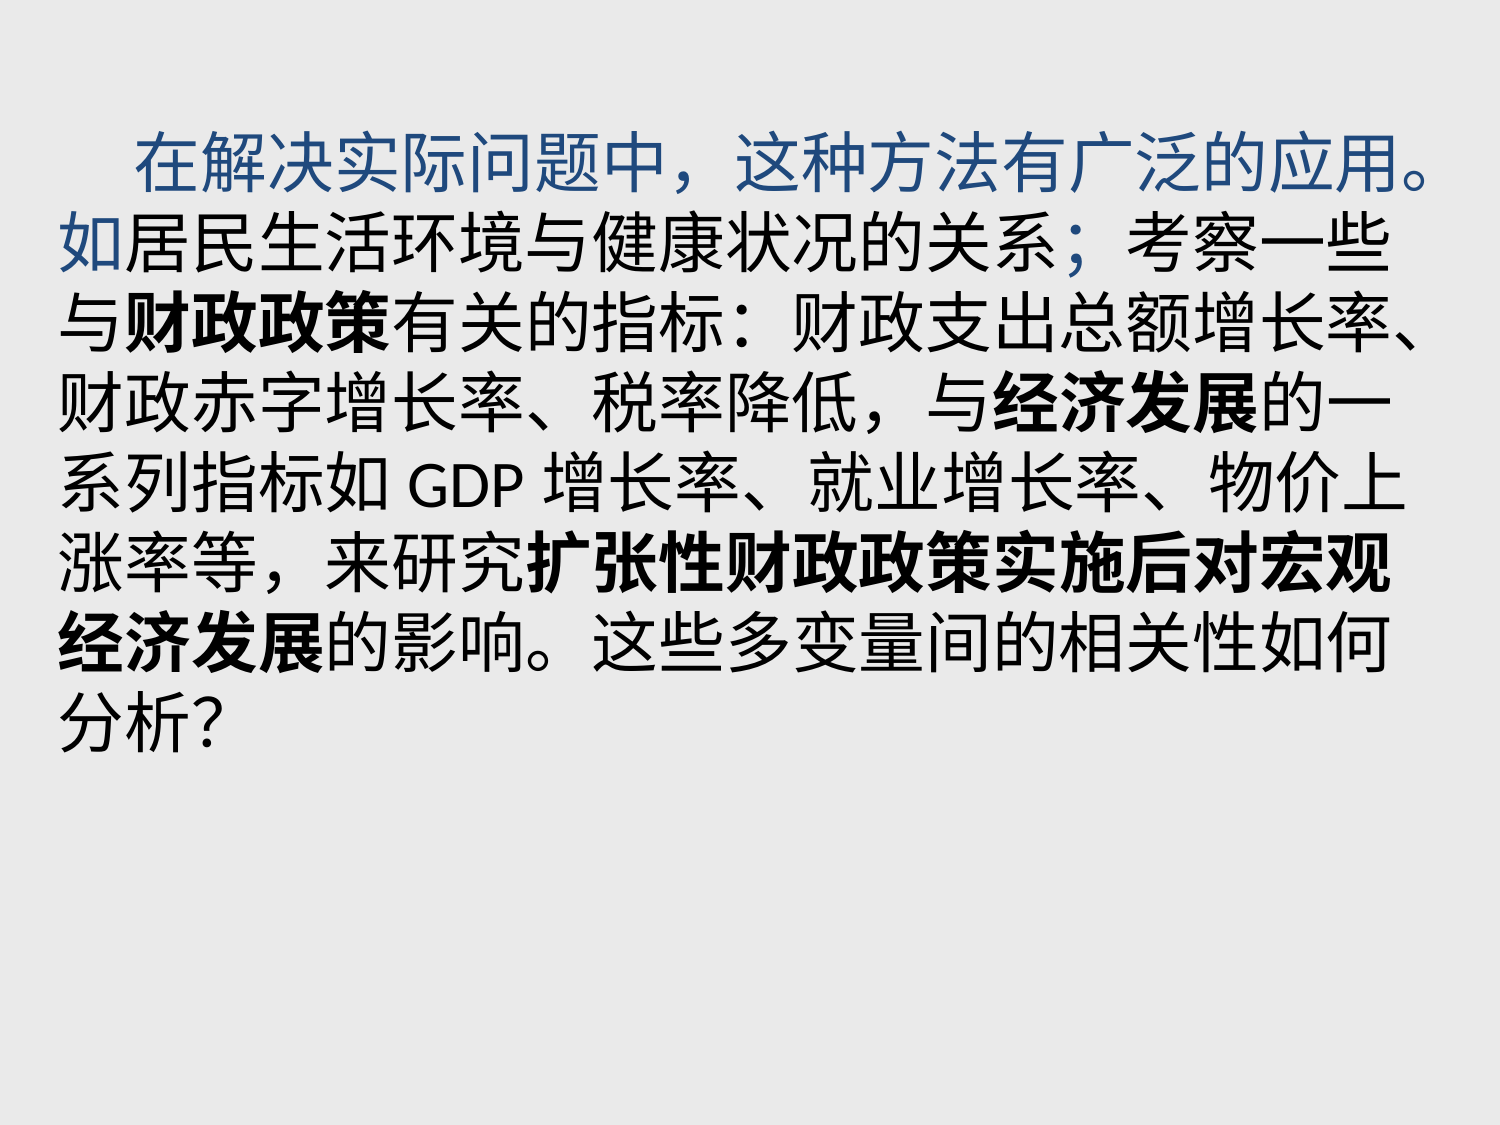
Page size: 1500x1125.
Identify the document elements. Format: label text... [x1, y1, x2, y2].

text_box 在解决实际问题中，这种方法有广泛的应用。如居民生活环境与健康状况的关系；考察一些与财政政策有关的指标：财政支出总额增长率、财政赤字增长率、税率降低，与经济发展的一系列指标如GDP增长率、就业增长率、物价上涨率等，来研究扩张性财政政策实施后对宏观经济发展的影响。这些多变量间的相关性如何分析？ [43, 113, 1469, 848]
